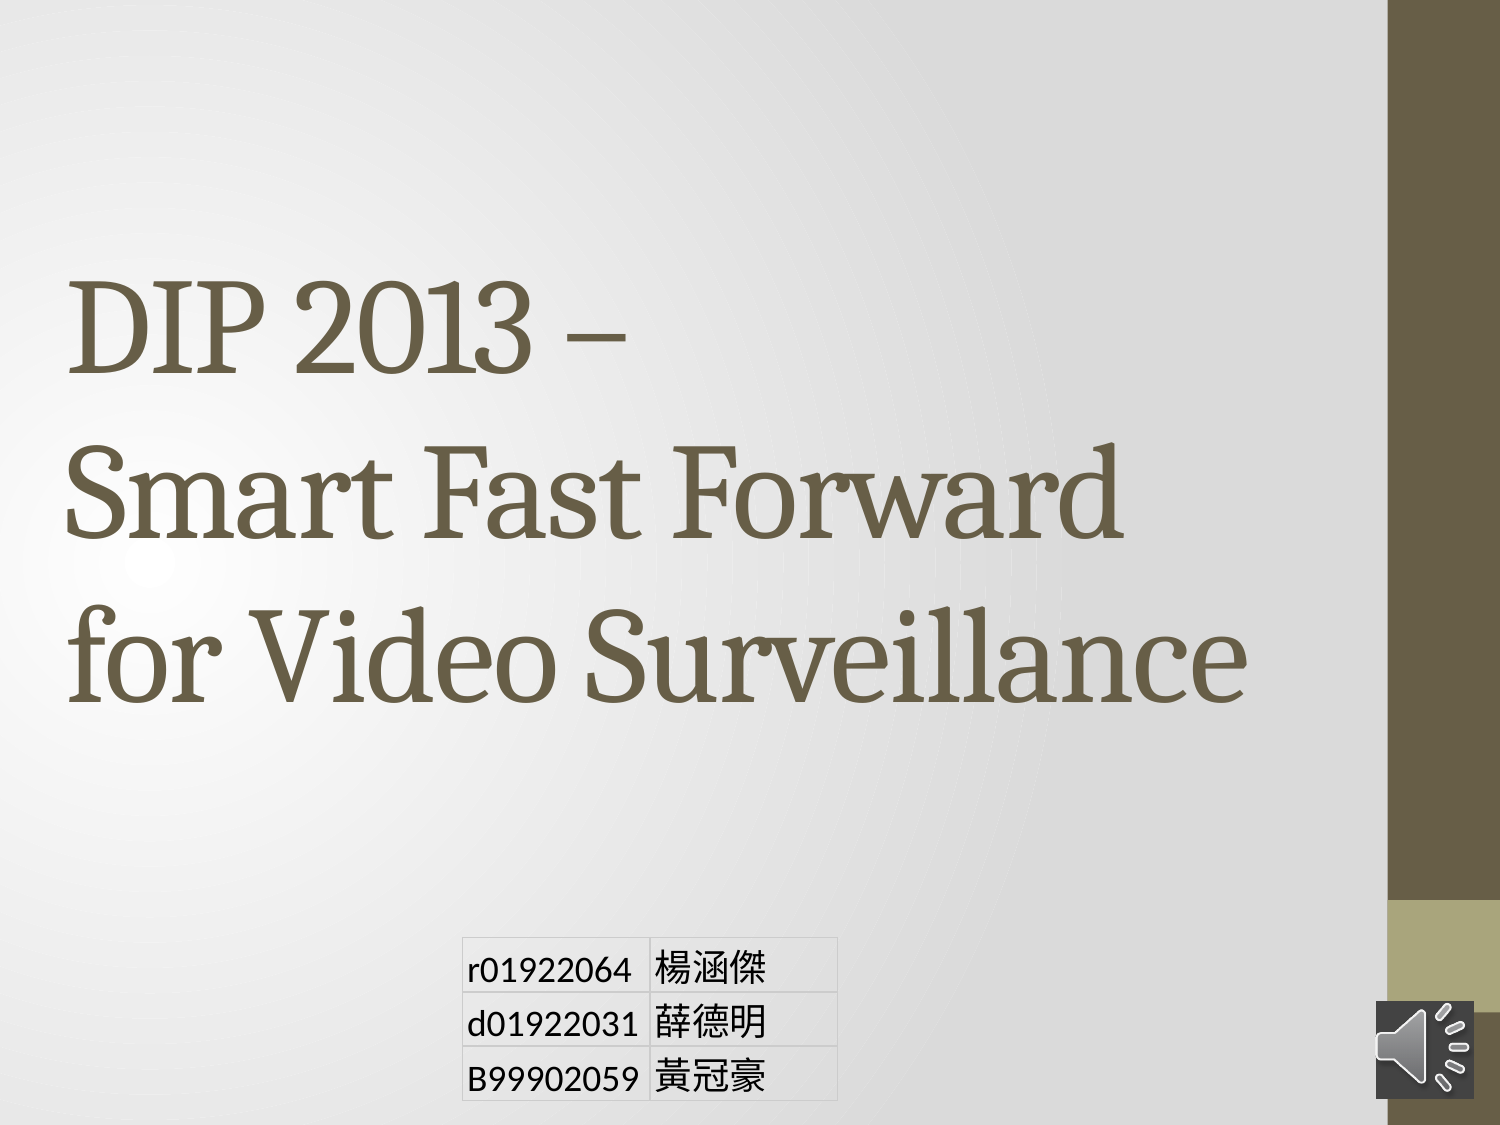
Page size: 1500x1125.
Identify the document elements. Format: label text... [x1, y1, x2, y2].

table_cell d01922031 [463, 993, 649, 1045]
title DIP 2013 – Smart Fast Forward for Video Surveillance [50, 312, 1400, 738]
table_cell B99902059 [463, 1047, 649, 1100]
table_header 楊涵傑 [651, 938, 837, 991]
table_header r01922064 [463, 938, 649, 991]
picture [1374, 999, 1476, 1101]
table_cell 黃冠豪 [651, 1047, 837, 1100]
table_cell 薛德明 [651, 993, 837, 1045]
